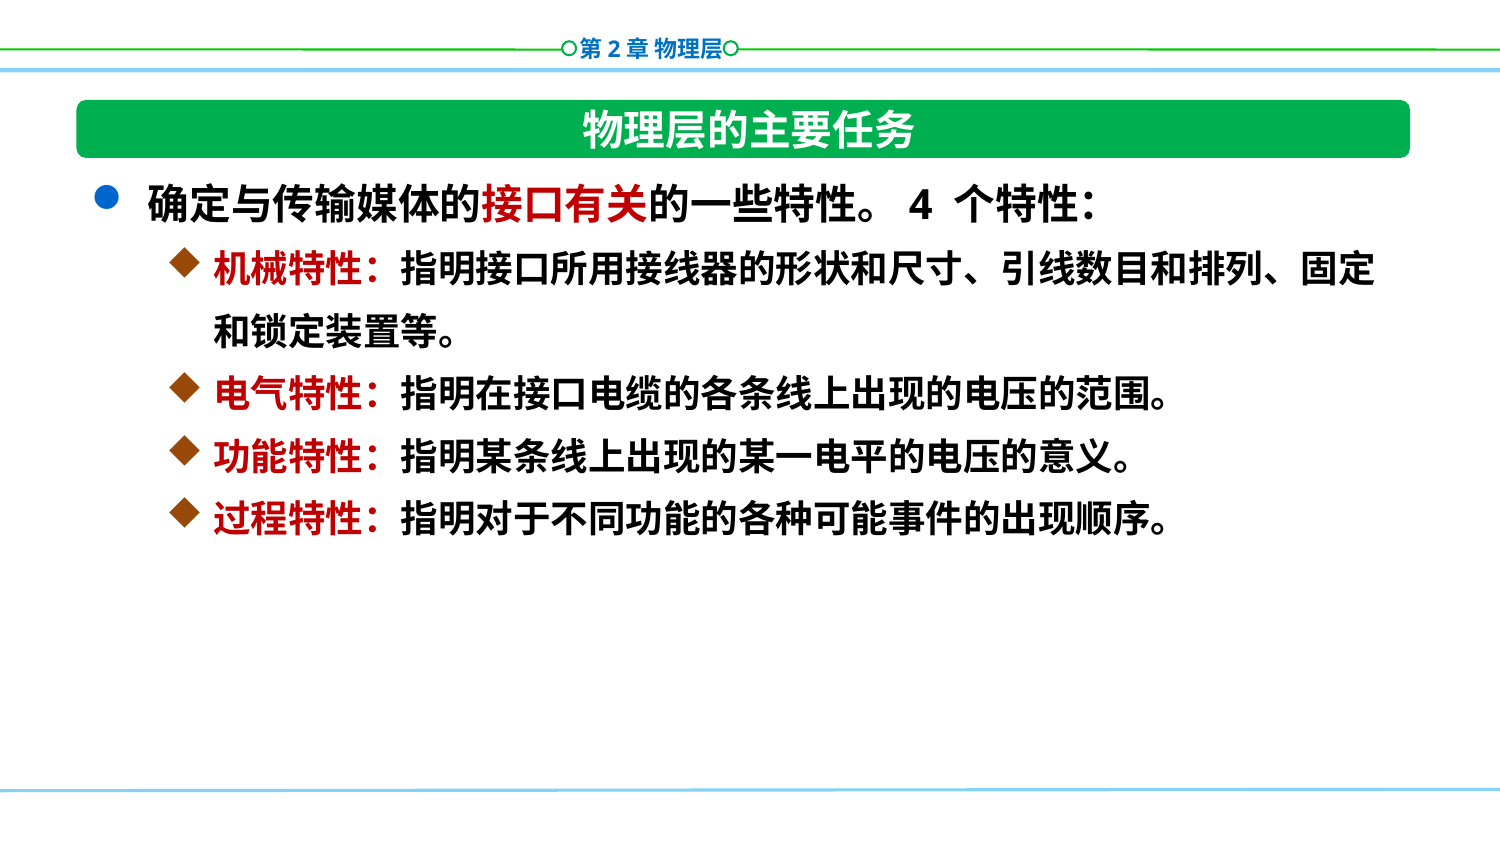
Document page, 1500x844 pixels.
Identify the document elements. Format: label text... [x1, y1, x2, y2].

list 物理层的主要任务 [204, 99, 1293, 158]
list 确定与传输媒体的接口有关的一些特性。4 个特性： 机械特性：指明接口所用接线器的形状和尺寸、引线数目和排列、固定和锁定装置等。 电气特性：指明在接口电缆的各条线上出现的电压的范围。 功能特性：指明某条线上出现的某一电平的电压的意义。 过程特性：指明对于不同功能的各种可能事件的出现顺序。 [76, 158, 1410, 712]
